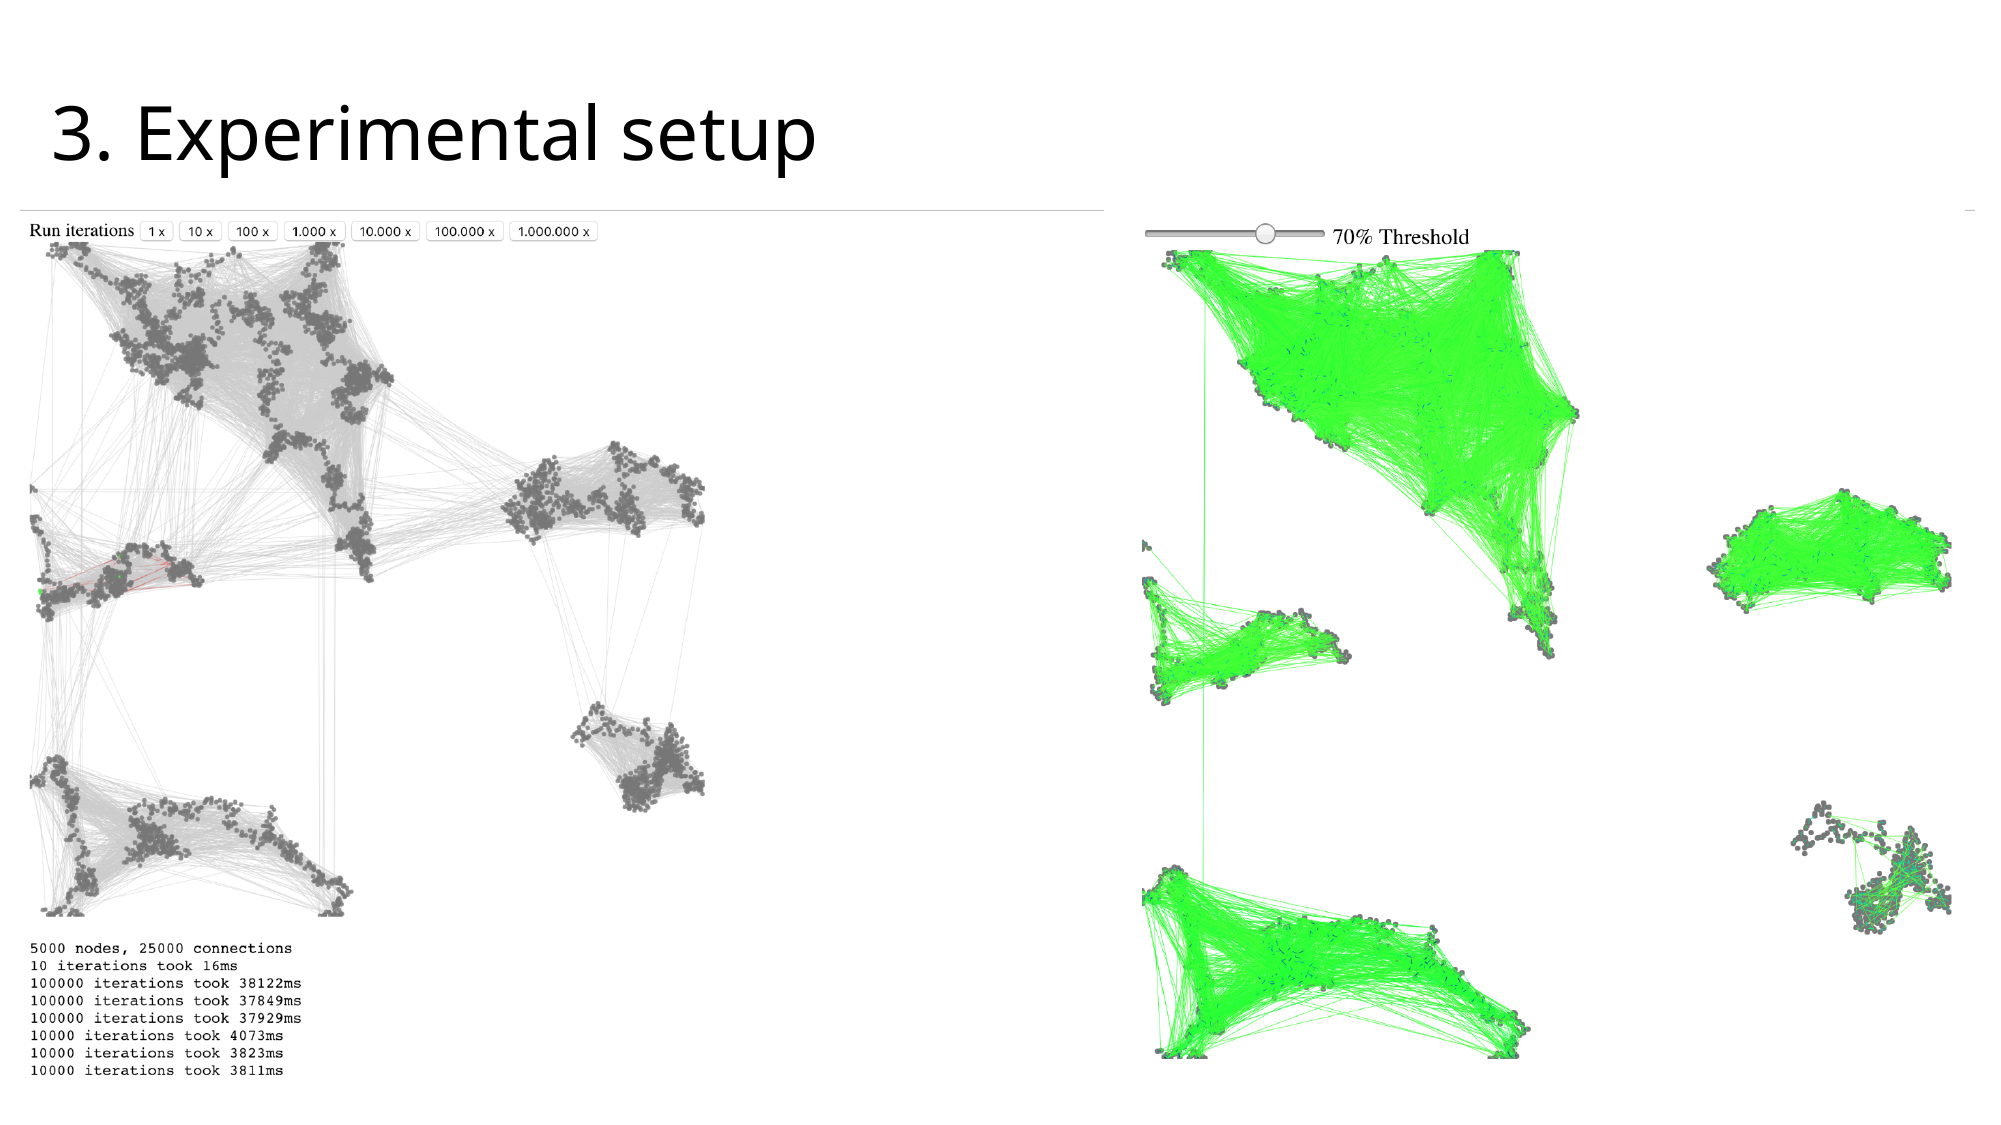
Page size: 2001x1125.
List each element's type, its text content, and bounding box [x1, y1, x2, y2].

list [20, 209, 1975, 1105]
picture [1104, 209, 1966, 1098]
text_box 3. Experimental setup [36, 27, 1762, 209]
